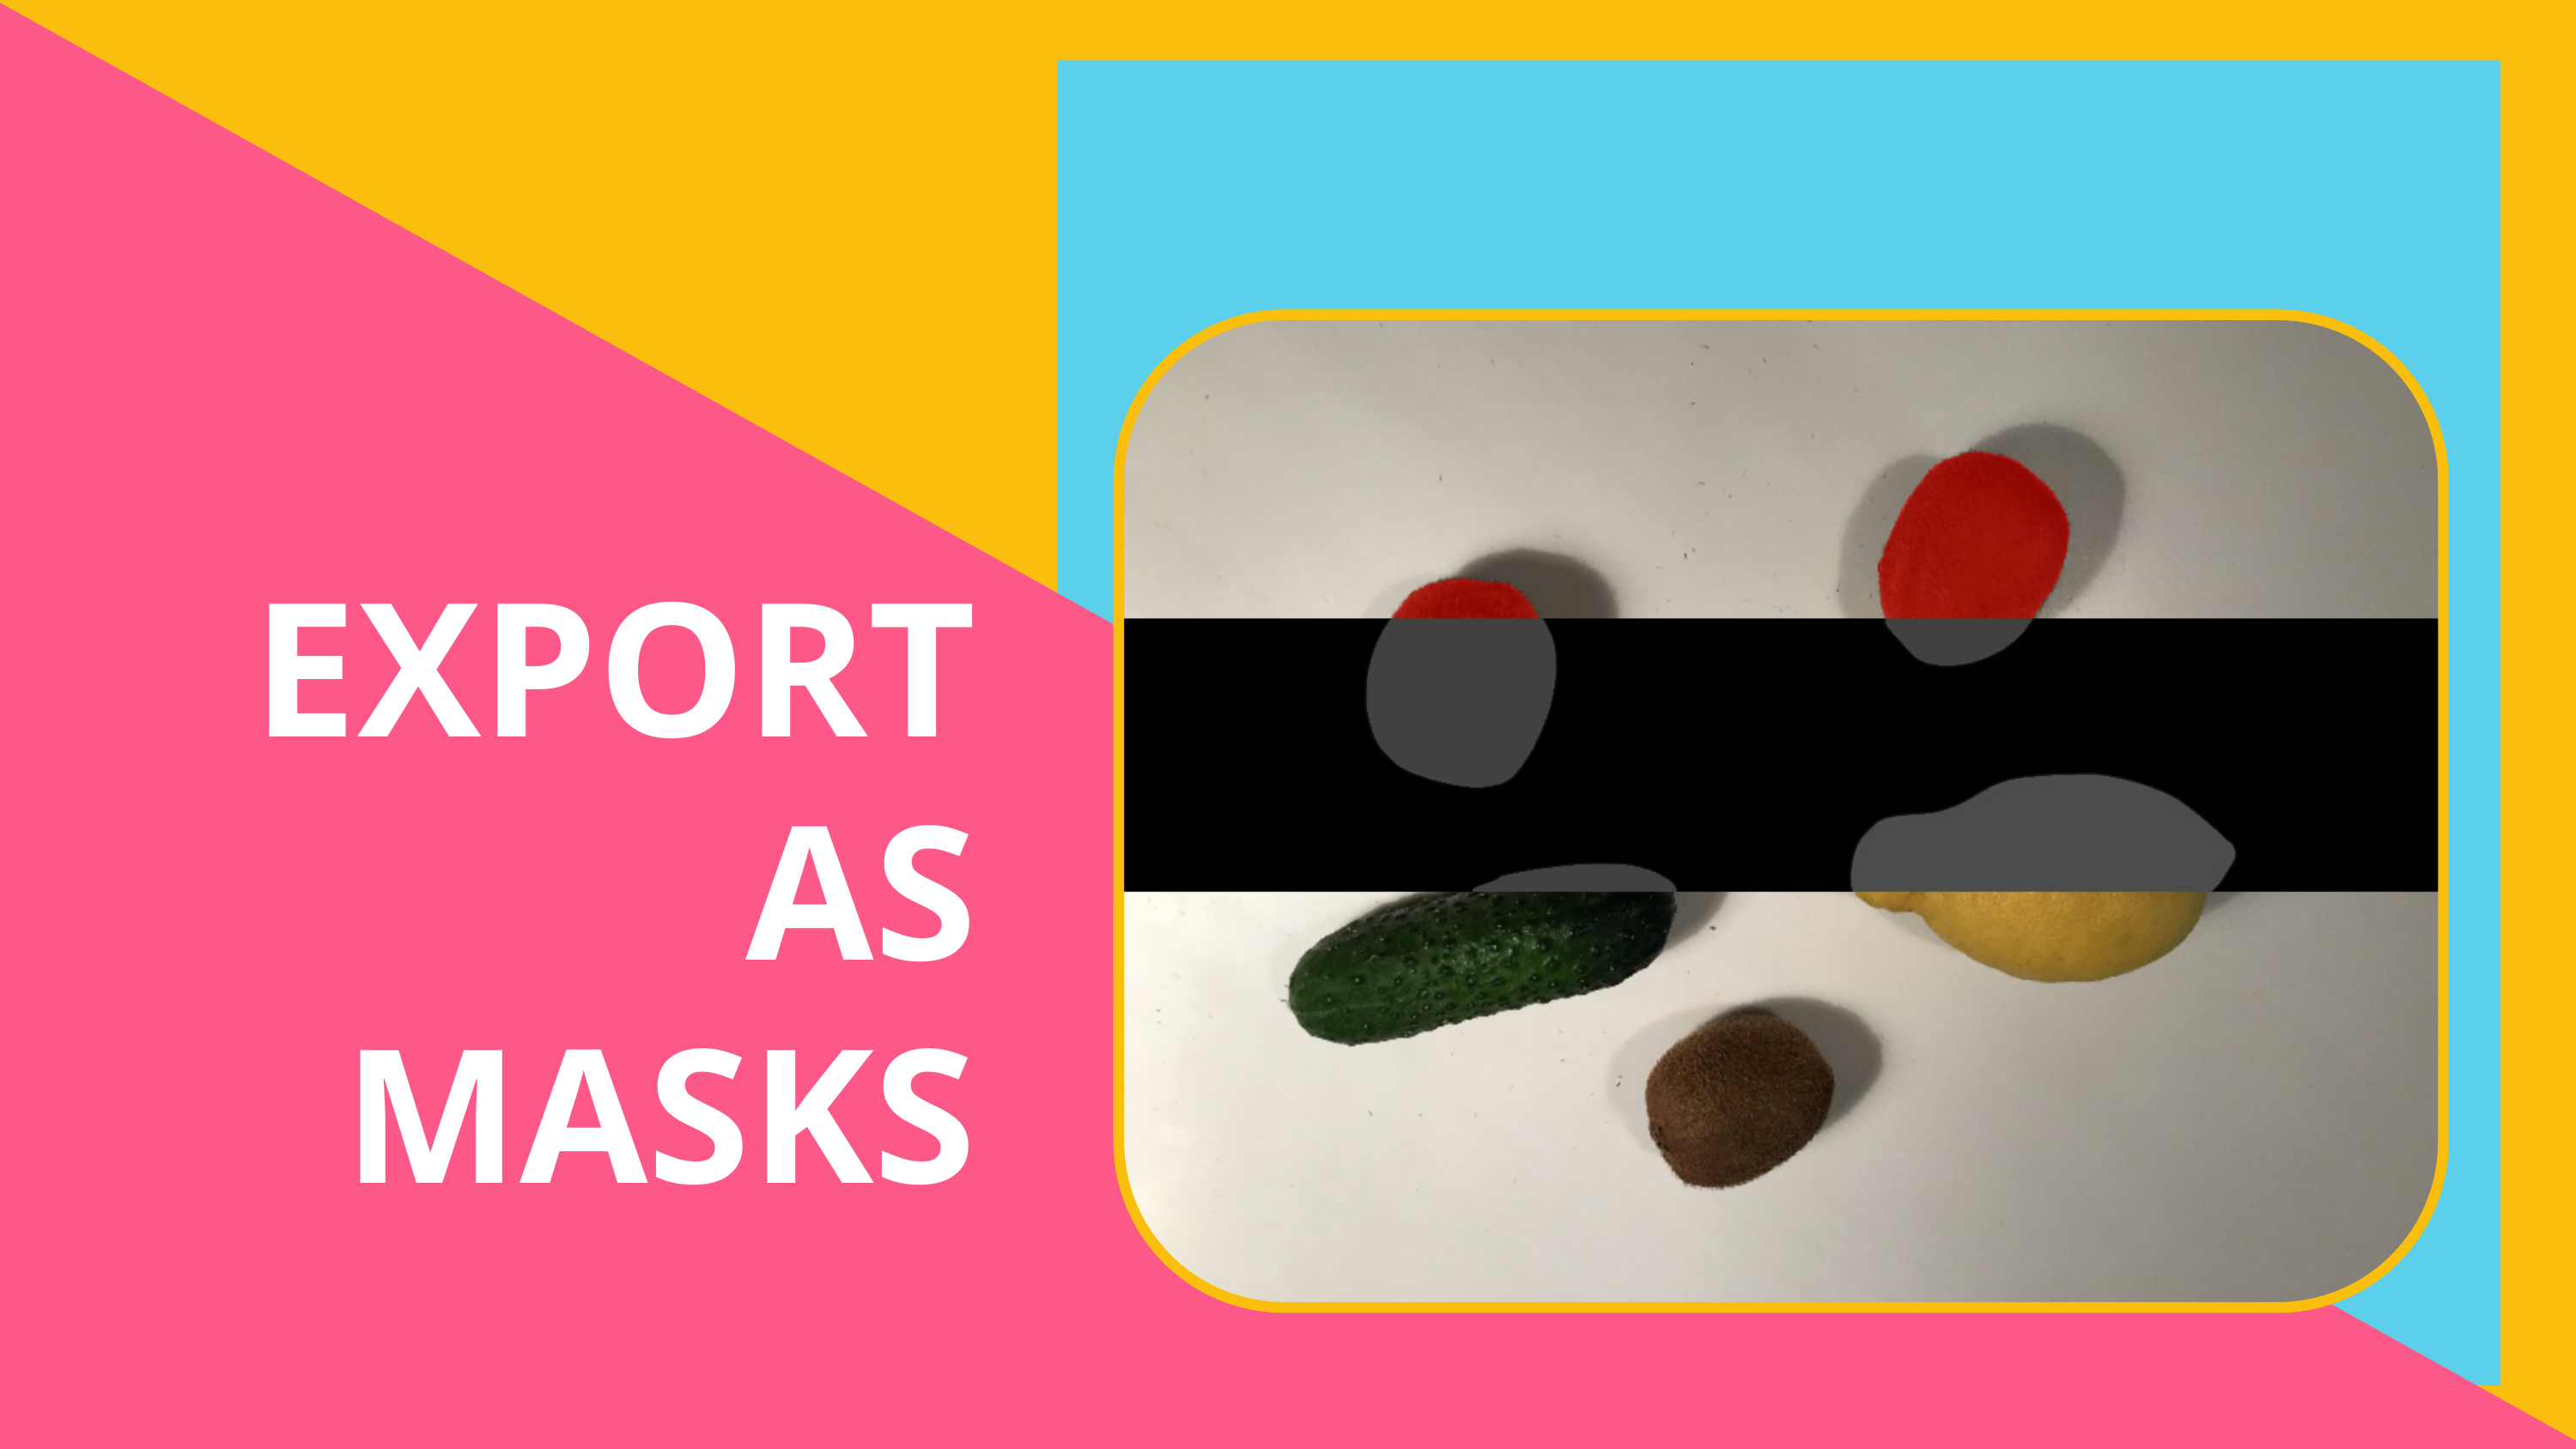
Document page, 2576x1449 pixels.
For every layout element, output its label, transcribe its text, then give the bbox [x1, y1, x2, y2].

table_cell Happiness, Excitement [498, 604, 589, 683]
table_cell Happiness, Excitement [872, 604, 972, 683]
table_cell Happiness, Excitement [609, 602, 734, 683]
table_cell Happiness, Excitement [270, 604, 345, 683]
table_cell Happiness, Excitement [361, 604, 477, 683]
title EXPORT AS MASKS [0, 683, 1003, 1246]
table_cell Happiness, Excitement [762, 604, 854, 683]
picture [1118, 314, 2444, 1308]
